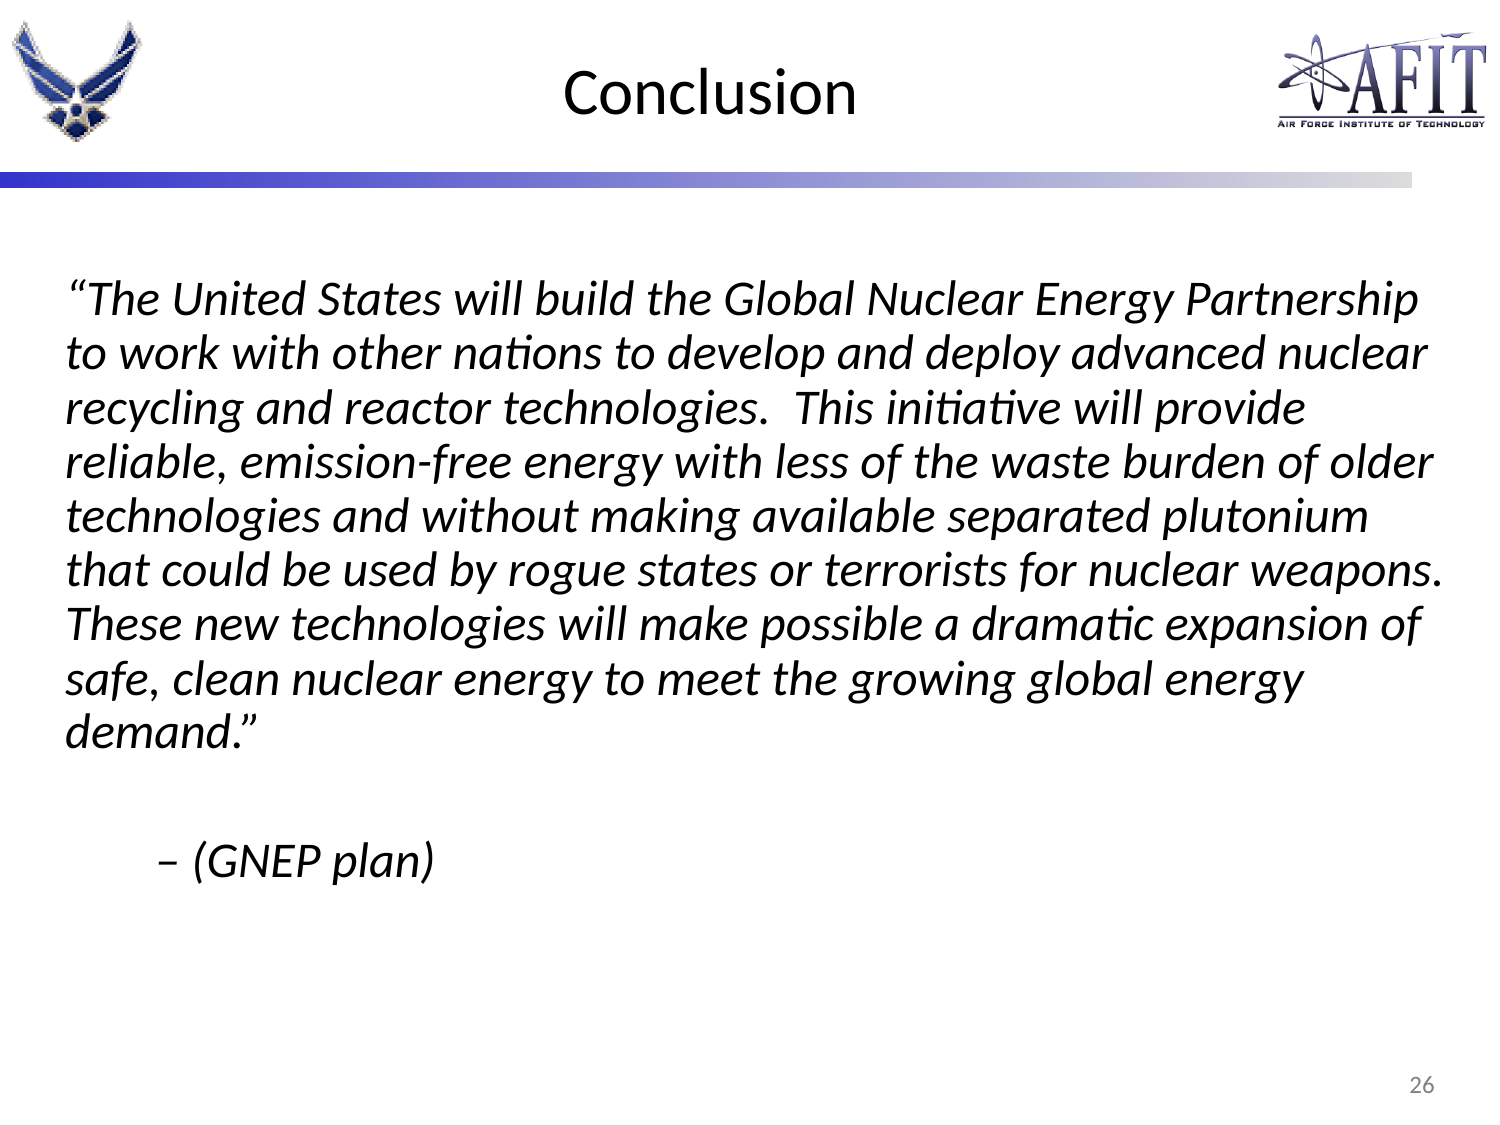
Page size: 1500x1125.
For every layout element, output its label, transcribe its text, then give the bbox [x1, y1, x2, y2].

title Conclusion [166, 12, 1255, 163]
list “The United States will build the Global Nuclear Energy Partnership to work with other nations to develop and deploy advanced nuclear recycling and reactor technologies. This initiative will provide reliable, emission-free energy with less of the waste burden of older technologies and without making available separated plutonium that could be used by rogue states or terrorists for nuclear weapons. These new technologies will make possible a dramatic expansion of safe, clean nuclear energy to meet the growing global energy demand.” – (GNEP plan) [49, 199, 1463, 1051]
picture [0, 12, 163, 153]
slide_number 25 [1337, 1062, 1450, 1105]
